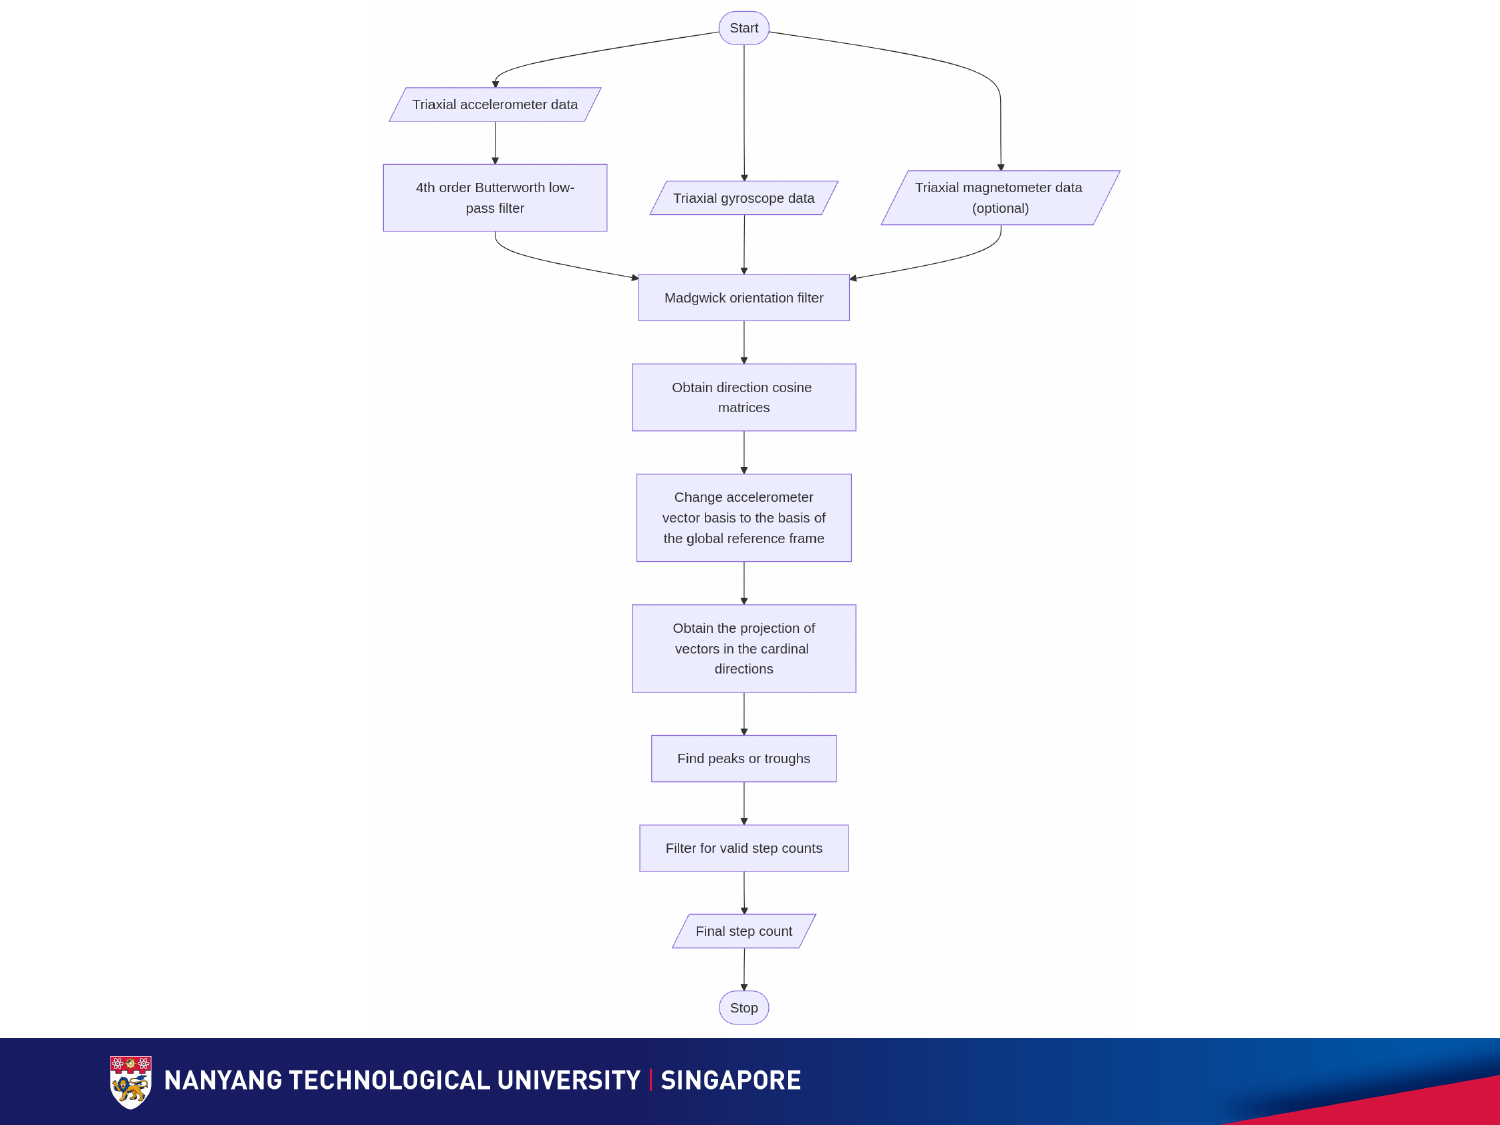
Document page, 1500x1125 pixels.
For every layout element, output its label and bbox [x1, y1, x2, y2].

picture [371, 4, 1129, 1031]
picture [0, 1038, 1500, 1125]
